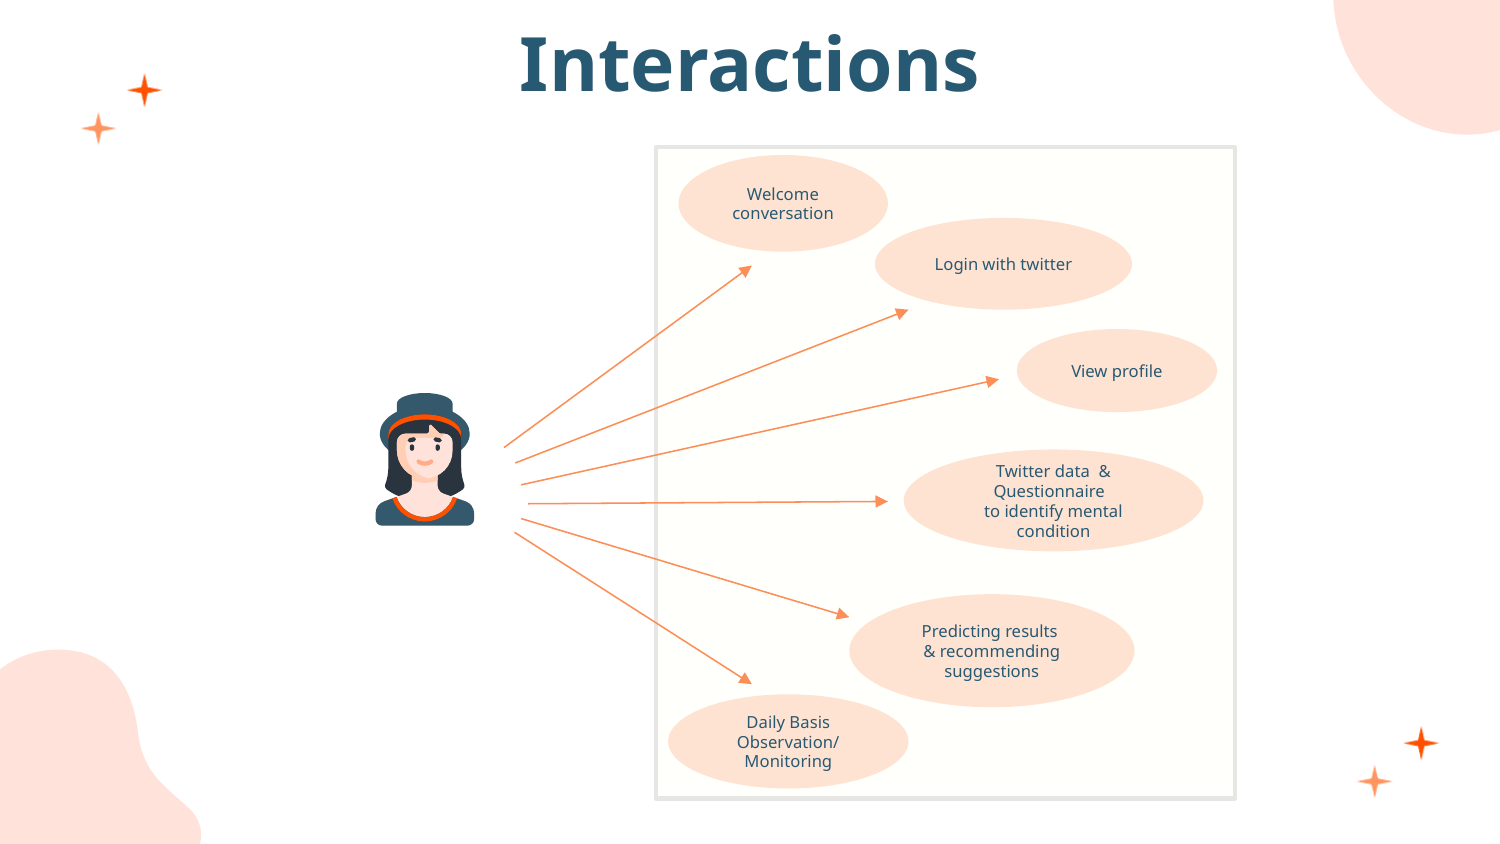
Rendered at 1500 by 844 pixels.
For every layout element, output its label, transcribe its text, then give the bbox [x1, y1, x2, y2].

text_box Predicting results & recommending suggestions [849, 594, 1135, 708]
picture [1344, 706, 1453, 816]
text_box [503, 265, 753, 448]
text_box Twitter data & Questionnaire to identify mental condition [903, 449, 1204, 552]
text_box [520, 518, 850, 618]
text_box Login with twitter [874, 217, 1133, 310]
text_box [514, 531, 753, 685]
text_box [514, 309, 909, 464]
text_box Welcome conversation [678, 154, 888, 252]
title Interactions [418, 1, 1082, 111]
text_box View profile [1016, 329, 1218, 413]
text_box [520, 379, 1000, 486]
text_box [375, 392, 475, 526]
text_box [655, 147, 1236, 799]
text_box Daily Basis Observation/ Monitoring [668, 694, 909, 789]
picture [68, 53, 176, 163]
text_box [527, 501, 889, 505]
